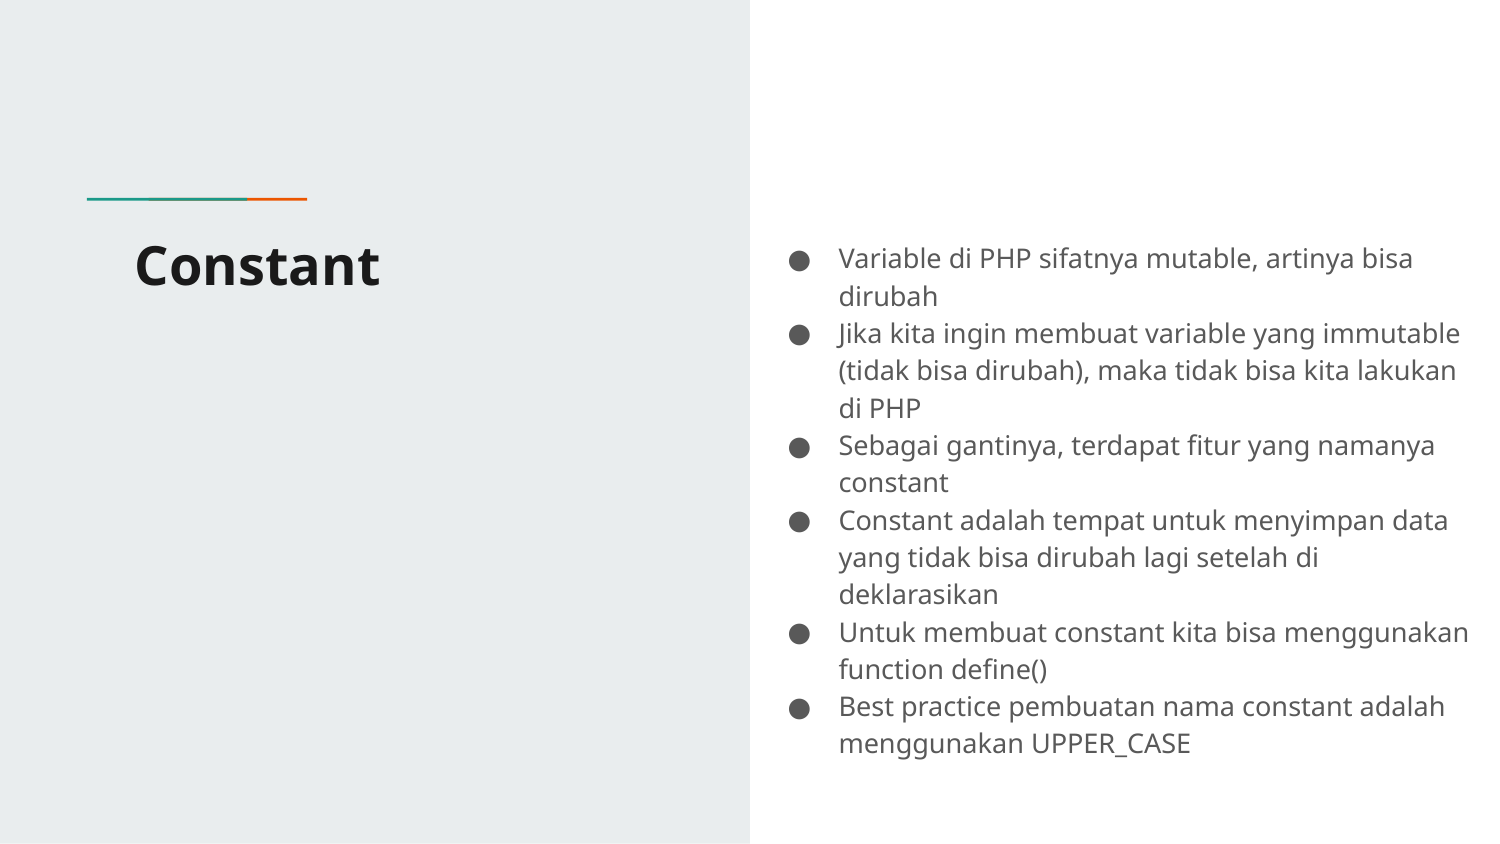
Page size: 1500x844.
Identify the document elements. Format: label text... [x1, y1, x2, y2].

title Constant [119, 216, 662, 494]
list Variable di PHP sifatnya mutable, artinya bisa dirubah Jika kita ingin membuat variable yang immutable (tidak bisa dirubah), maka tidak bisa kita lakukan di PHP Sebagai gantinya, terdapat fitur yang namanya constant Constant adalah tempat untuk menyimpan data yang tidak bisa dirubah lagi setelah di deklarasikan Untuk membuat constant kita bisa menggunakan function define() Best practice pembuatan nama constant adalah menggunakan UPPER_CASE [748, 221, 1500, 719]
